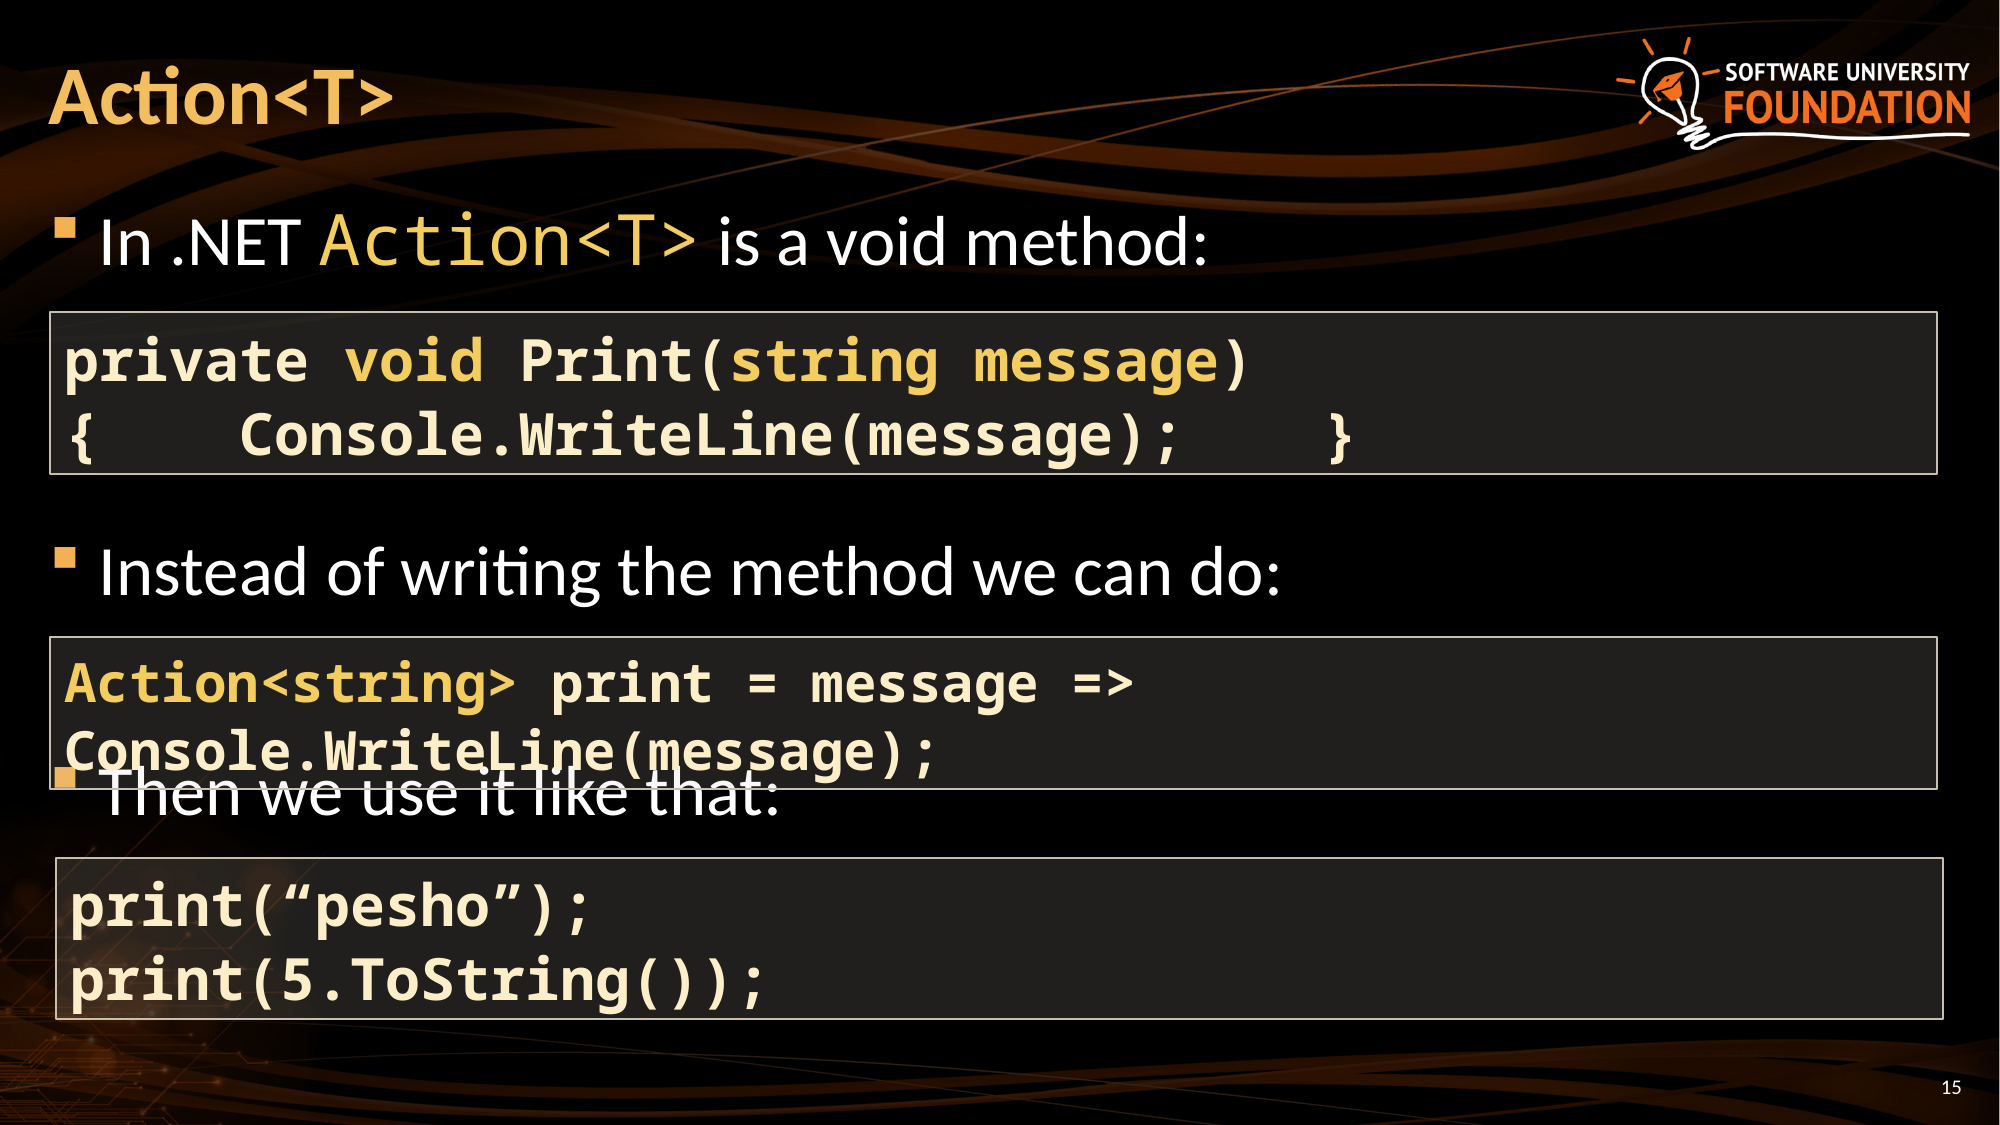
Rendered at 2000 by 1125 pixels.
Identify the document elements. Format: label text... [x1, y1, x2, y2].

text_box private void Print(string message) { Console.WriteLine(message); } [49, 312, 1938, 475]
text_box print(“pesho”); print(5.ToString()); [55, 857, 1944, 1020]
title Action<T> [30, 6, 1602, 189]
text_box Action<string> print = message => Console.WriteLine(message); [49, 637, 1938, 789]
picture [0, 0, 2000, 1125]
list In .NET Action<T> is a void method: Instead of writing the method we can do: Then we use it like that: [31, 188, 1968, 1103]
